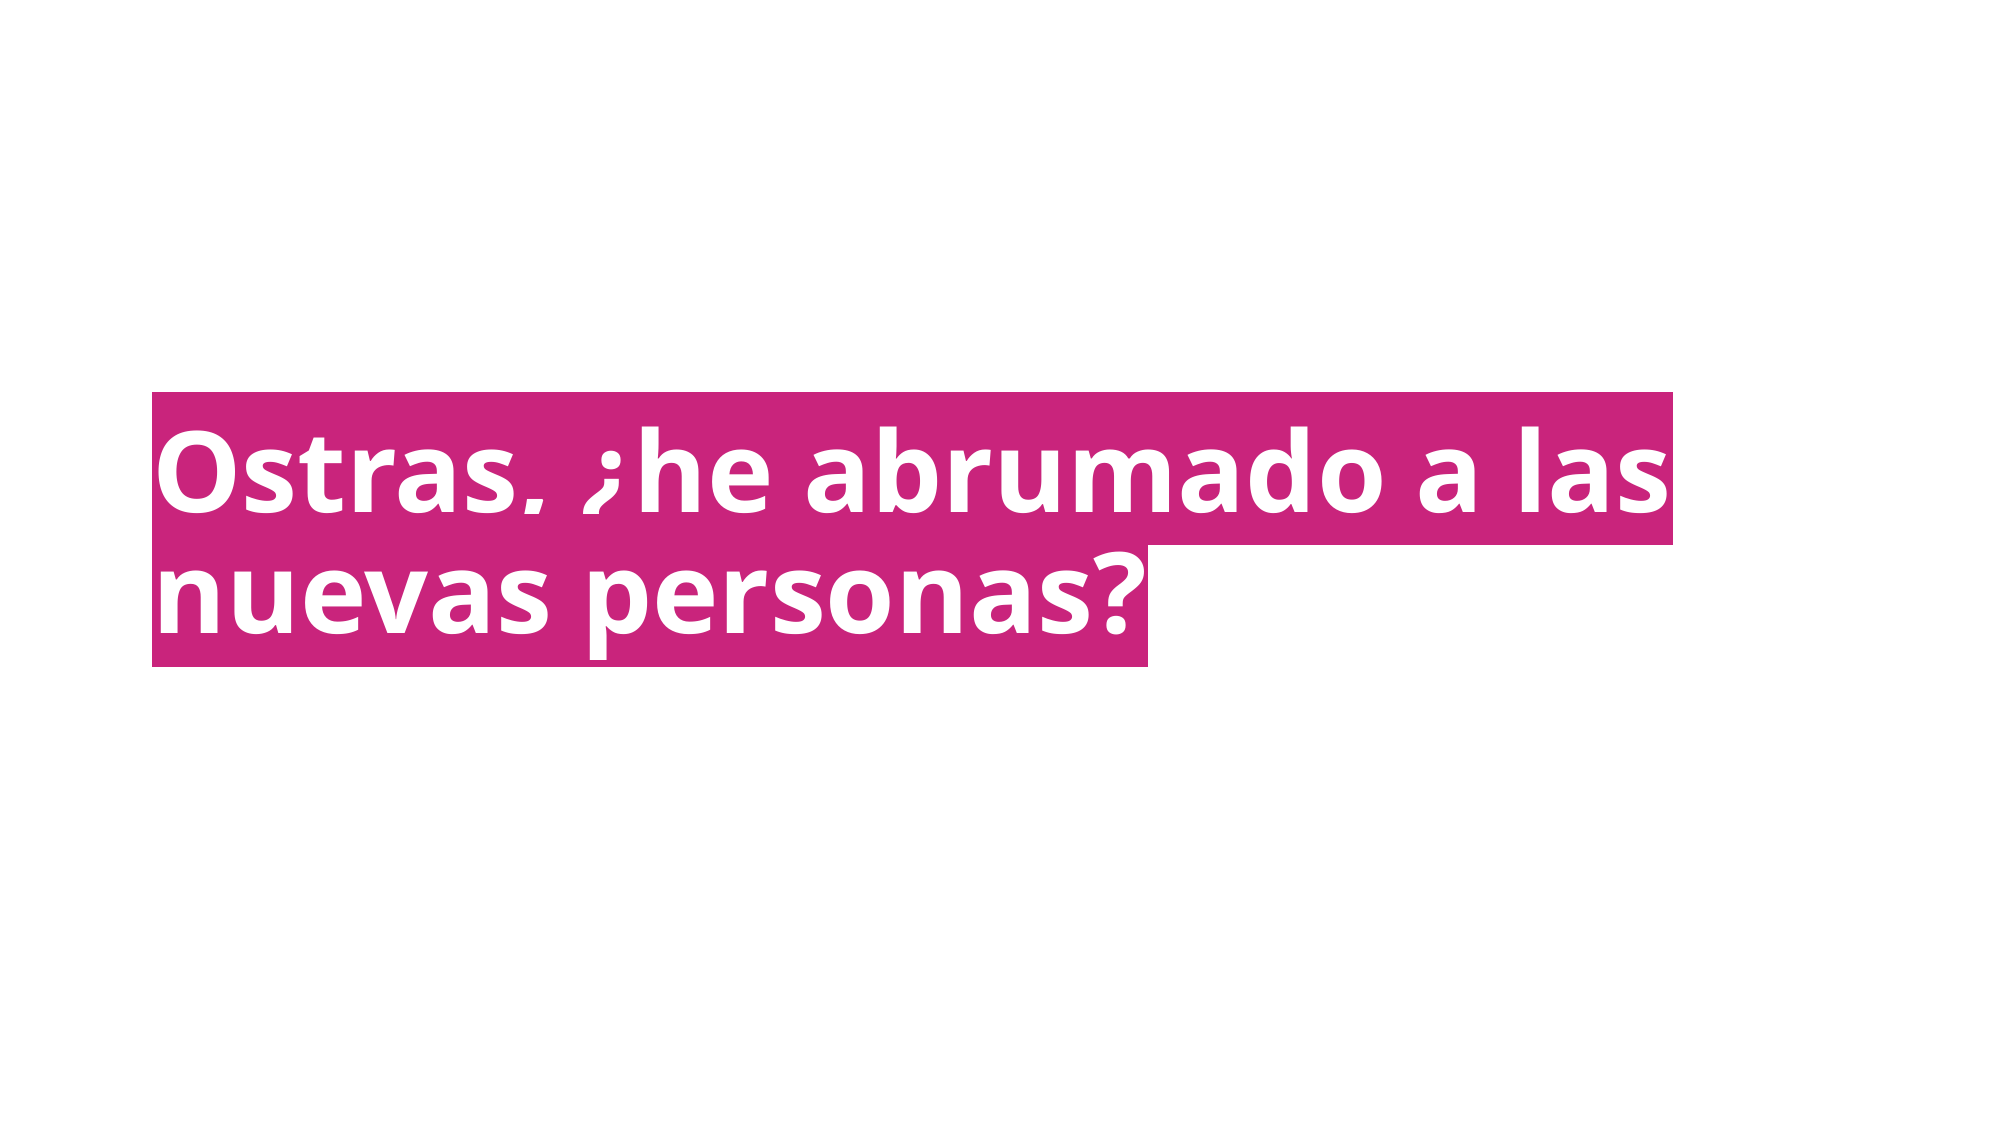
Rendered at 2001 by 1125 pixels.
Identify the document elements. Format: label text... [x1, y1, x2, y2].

list Ostras, ¿he abrumado a las nuevas personas? [137, 59, 1863, 1014]
